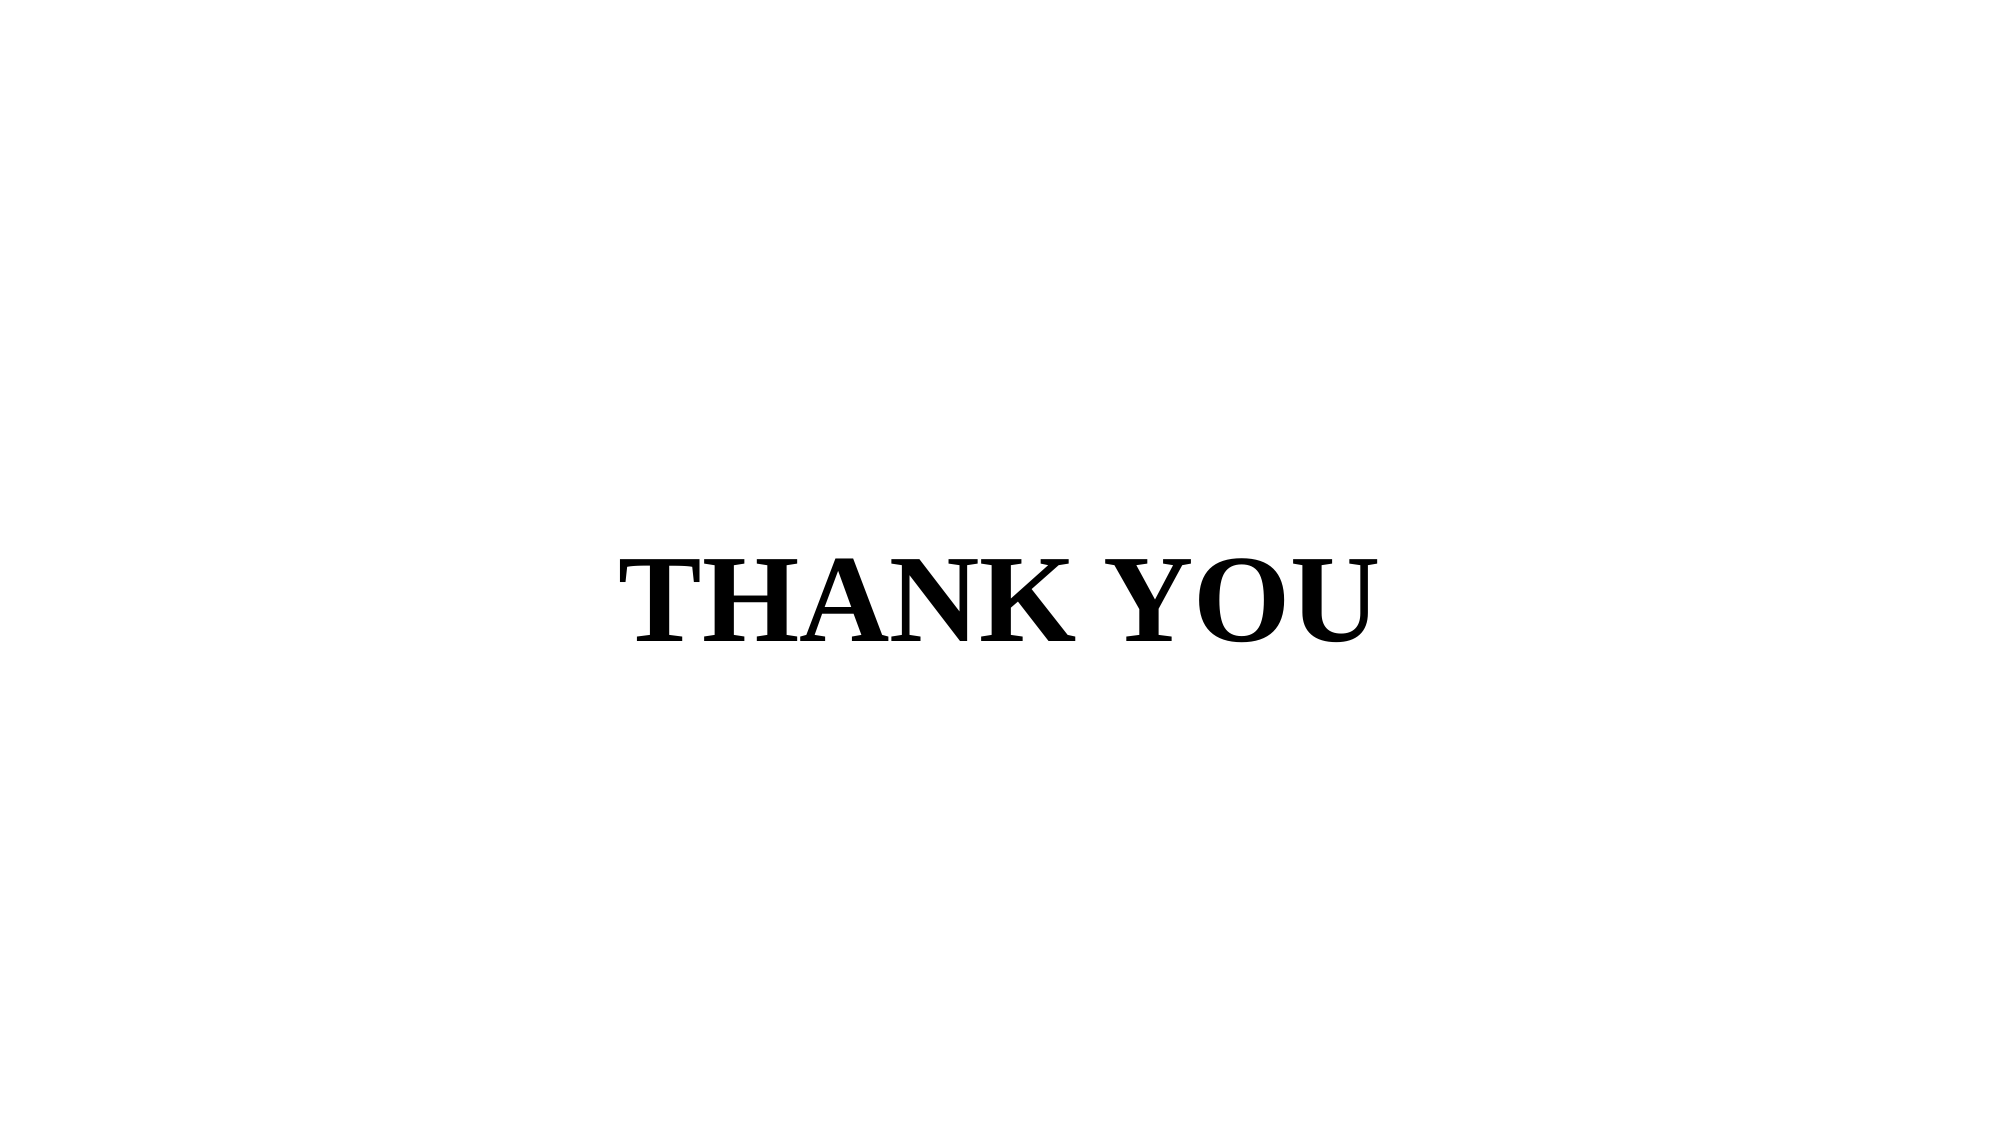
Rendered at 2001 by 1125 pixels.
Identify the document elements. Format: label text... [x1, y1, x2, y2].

text_box THANK YOU [167, 509, 1833, 675]
